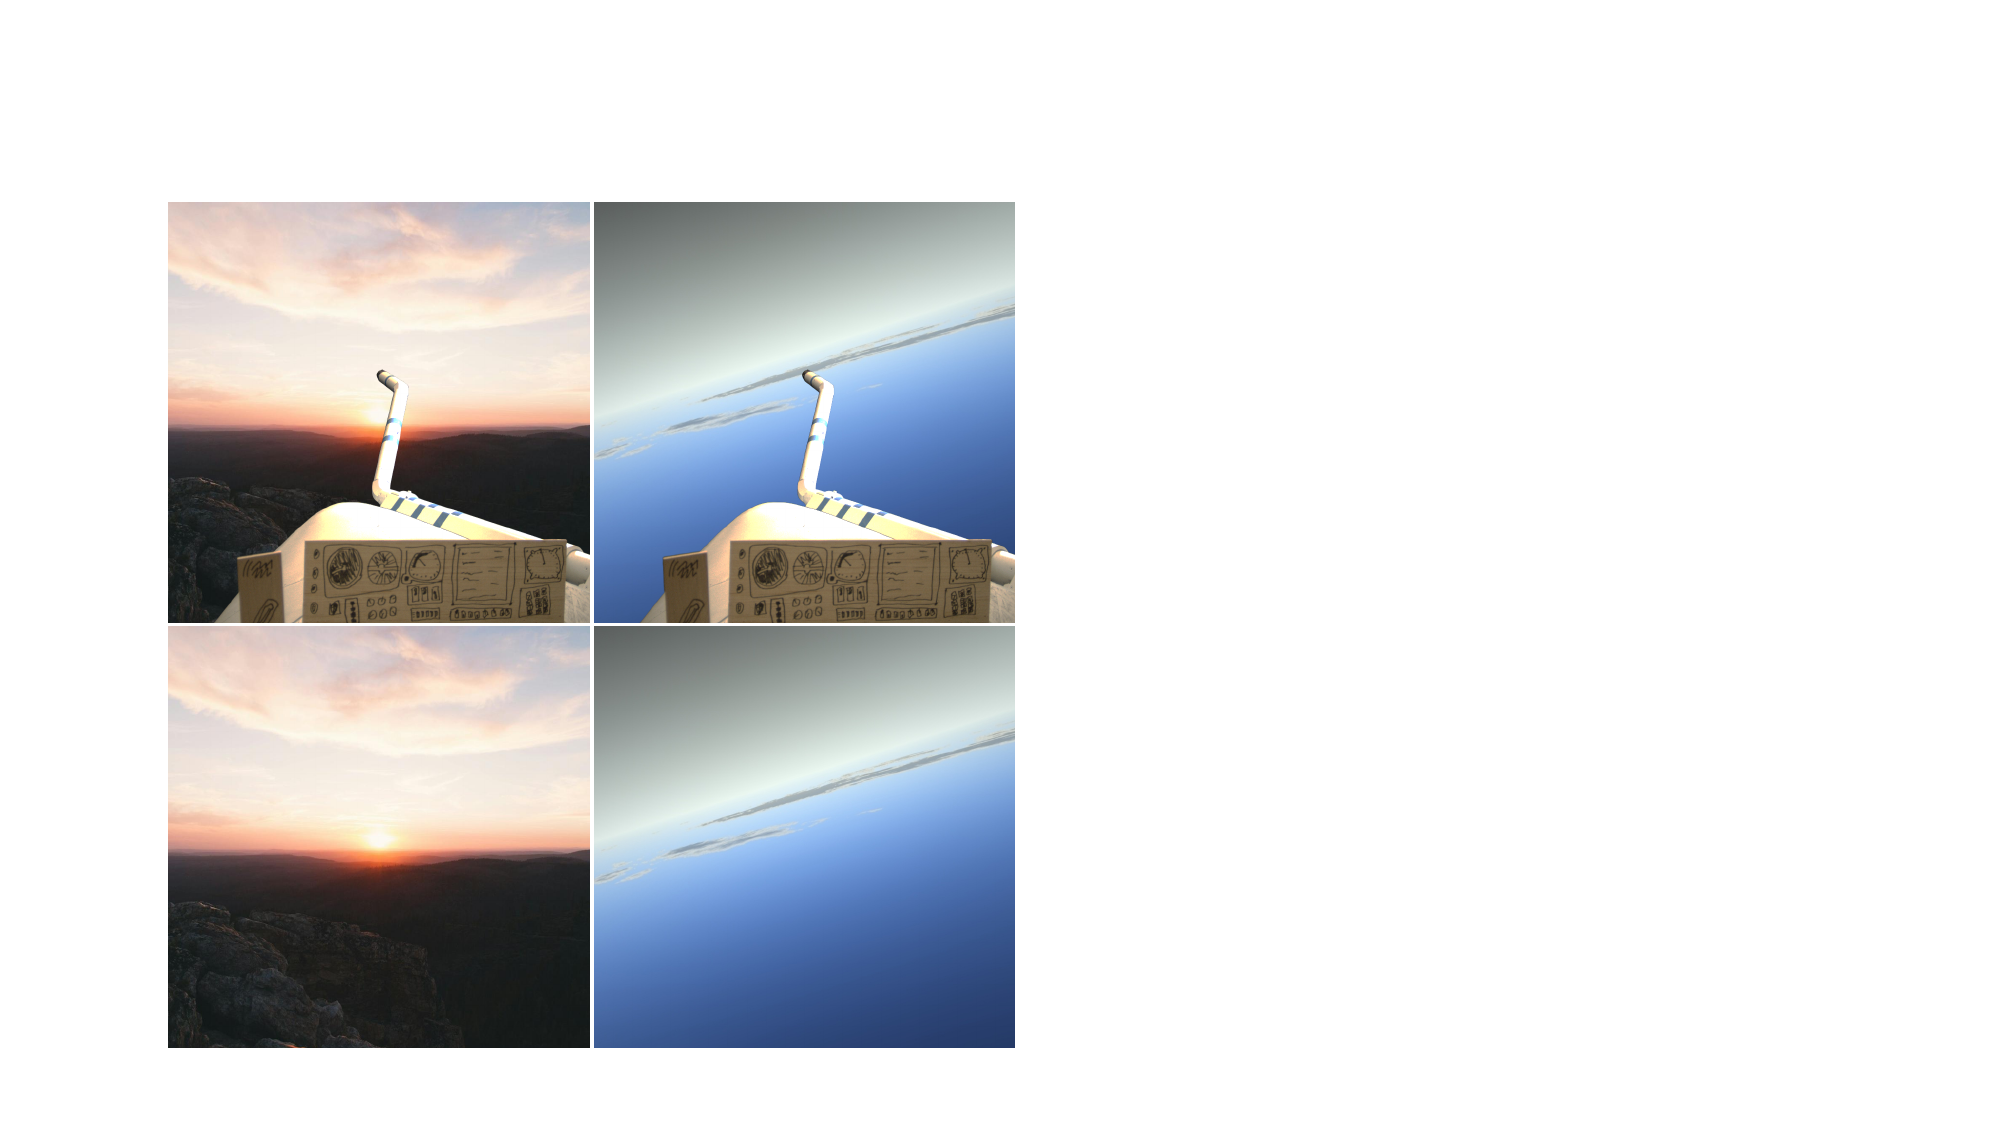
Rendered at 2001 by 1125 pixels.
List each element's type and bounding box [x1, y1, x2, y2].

picture [168, 626, 590, 1048]
picture [594, 202, 1016, 624]
picture [594, 626, 1016, 1048]
picture [168, 202, 590, 624]
